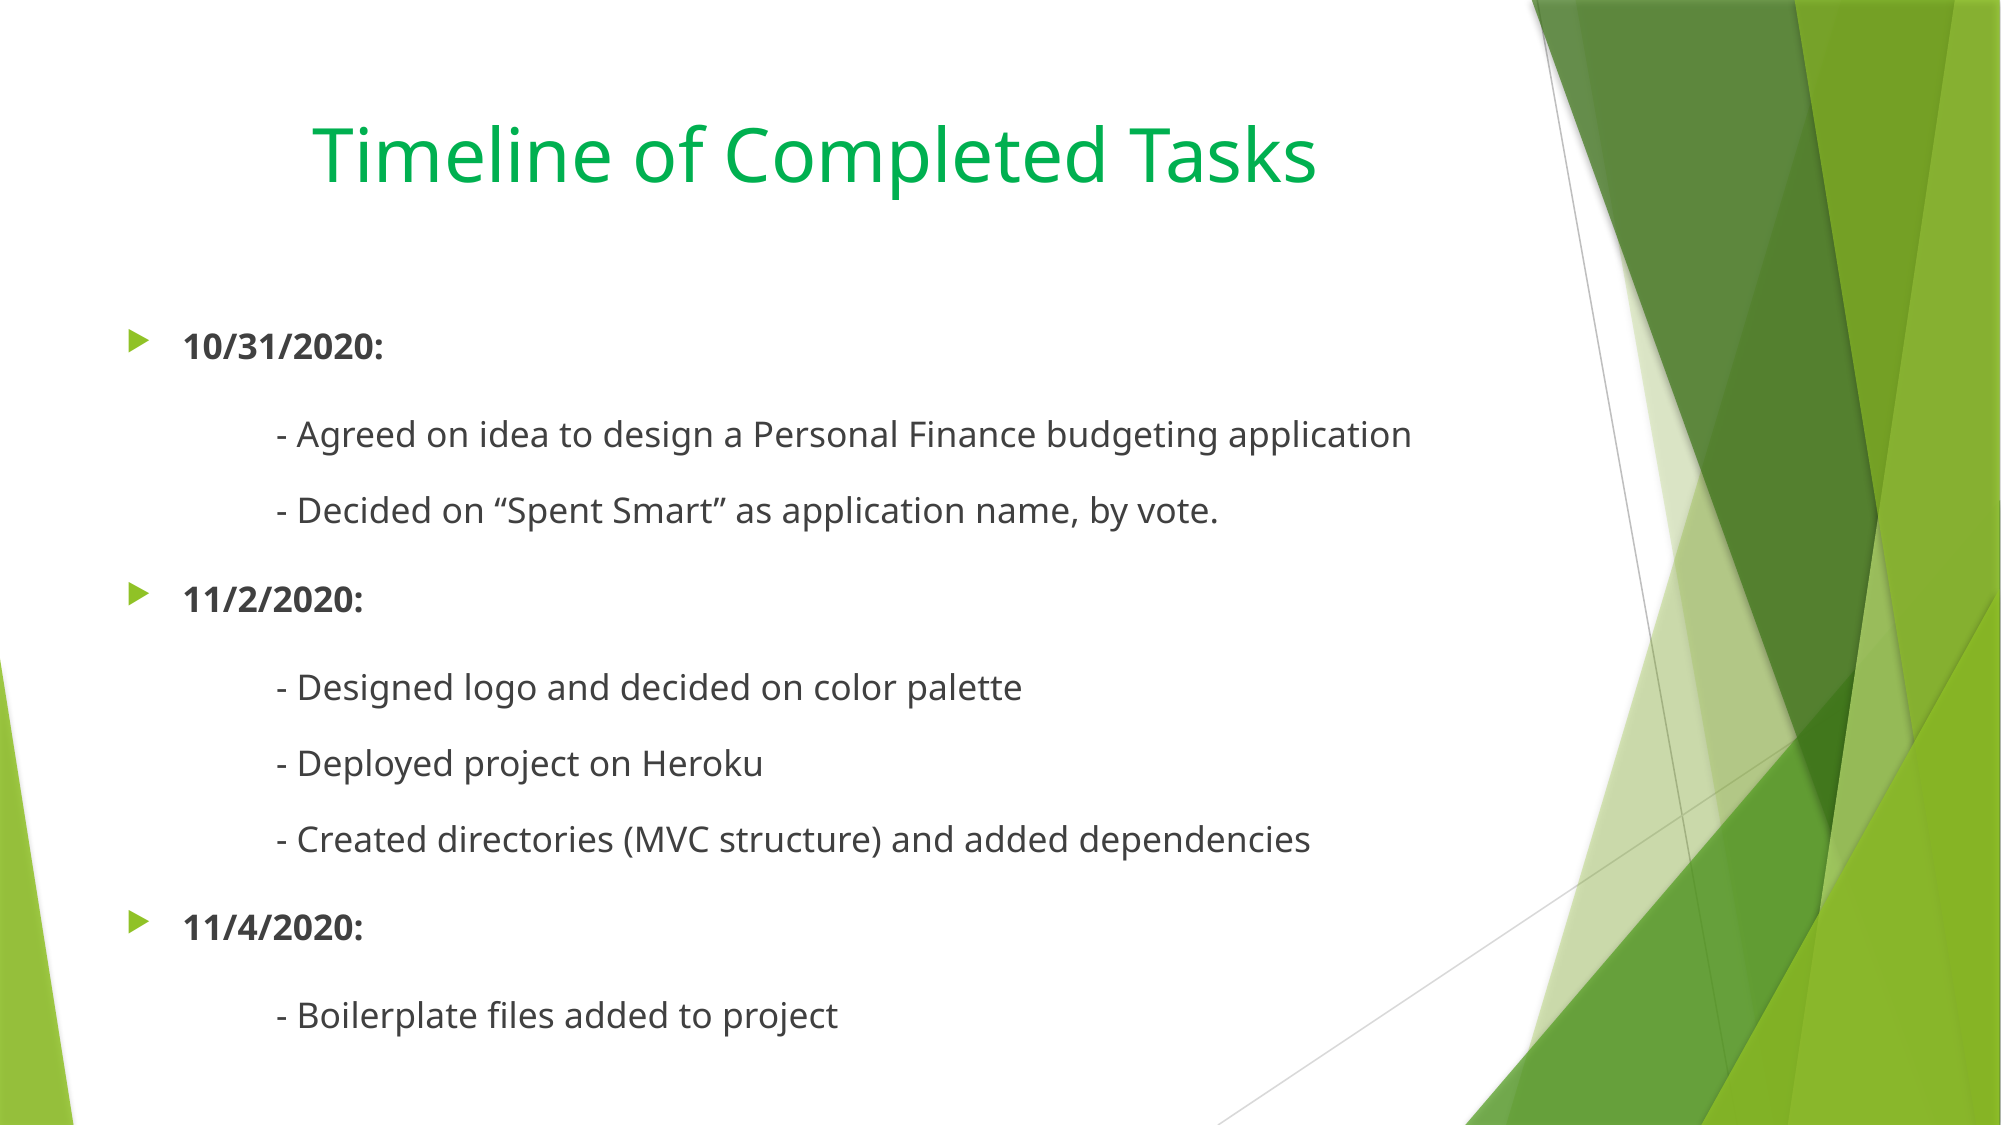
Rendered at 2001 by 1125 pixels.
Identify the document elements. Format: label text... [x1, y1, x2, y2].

title Timeline of Completed Tasks [111, 99, 1522, 279]
list 10/31/2020: - Agreed on idea to design a Personal Finance budgeting application - Decided on “Spent Smart” as application name, by vote. 11/2/2020: - Designed logo and decided on color palette - Deployed project on Heroku - Created directories (MVC structure) and added dependencies 11/4/2020: - Boilerplate files added to project [111, 316, 1522, 1042]
